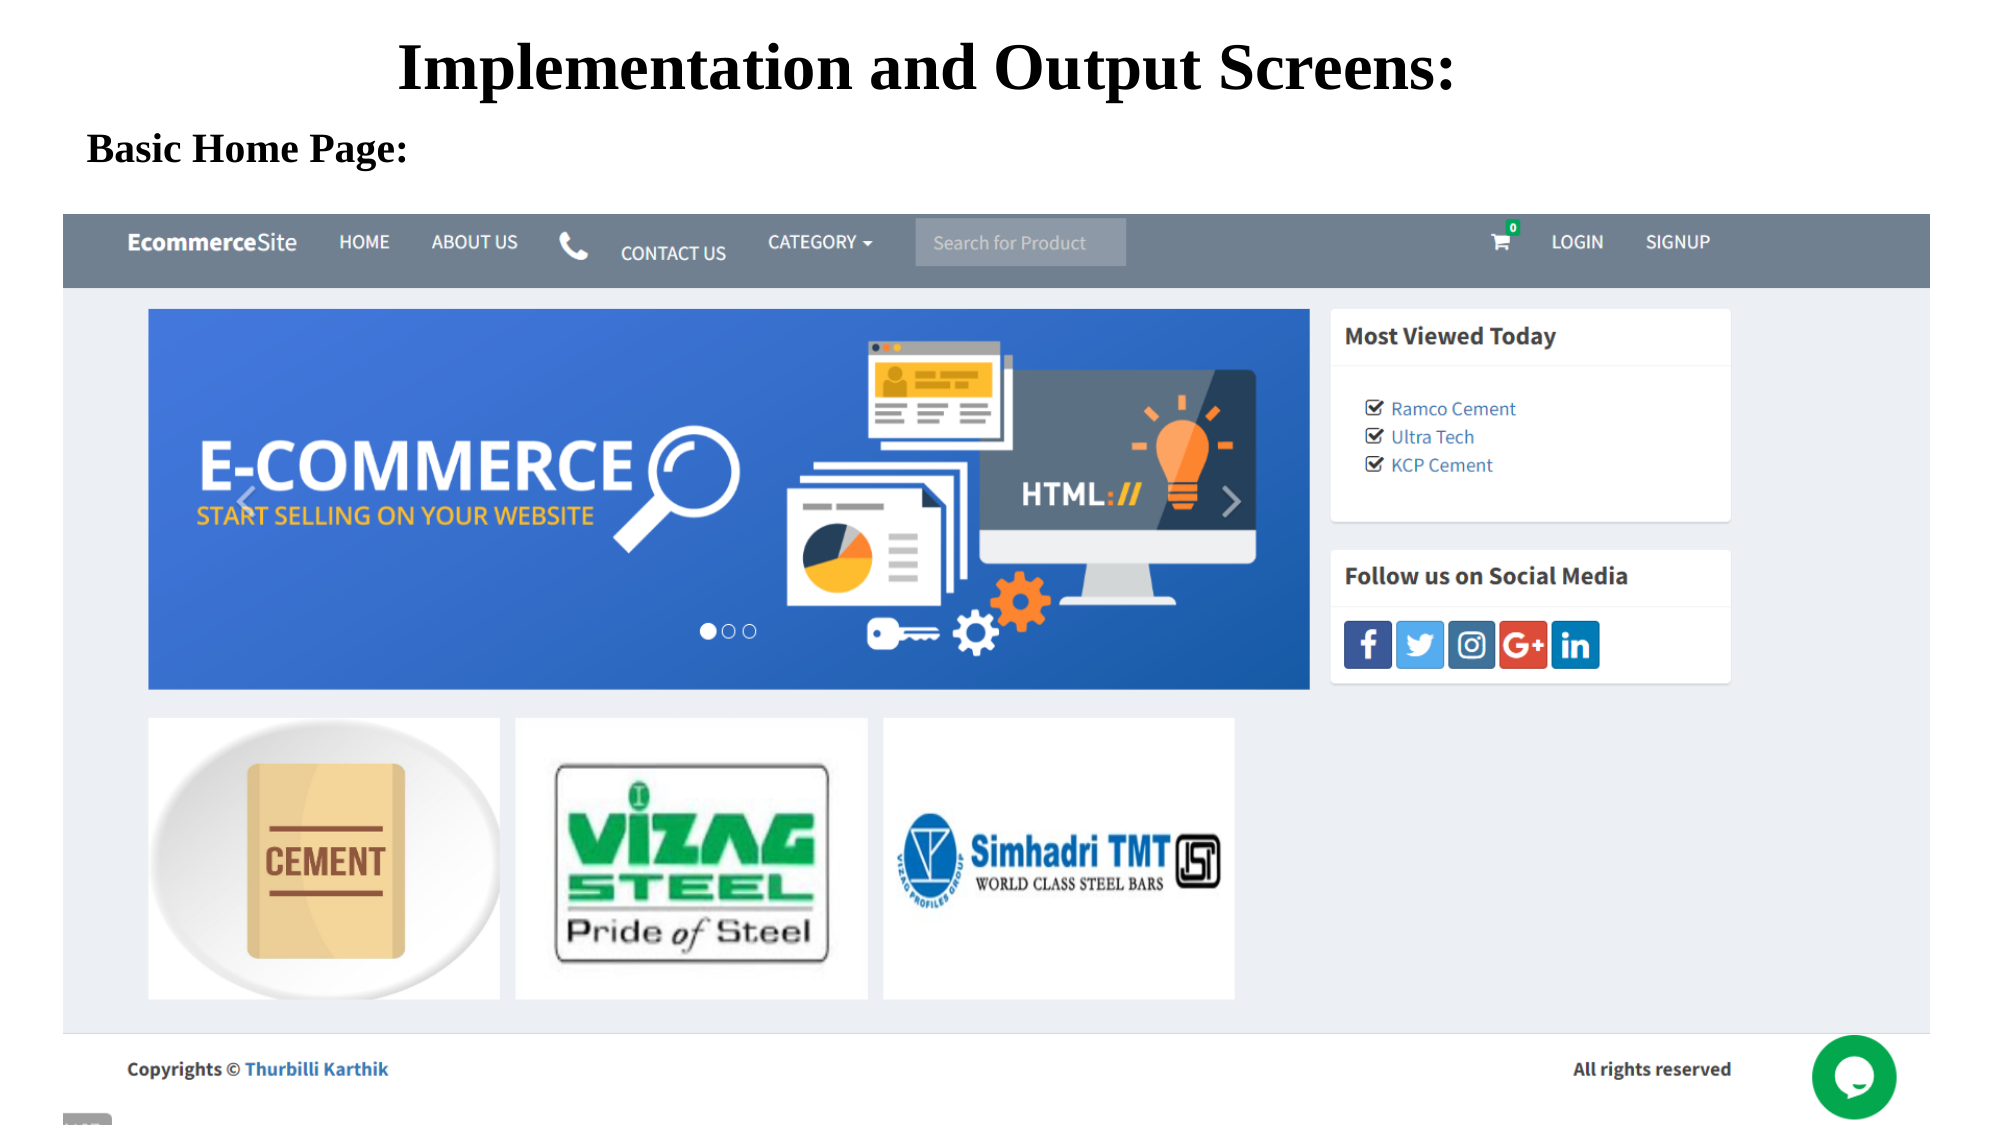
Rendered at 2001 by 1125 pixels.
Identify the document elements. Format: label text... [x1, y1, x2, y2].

text_box Implementation and Output Screens: [382, 15, 1474, 111]
text_box Basic Home Page: [71, 113, 425, 179]
picture [63, 214, 1930, 1125]
